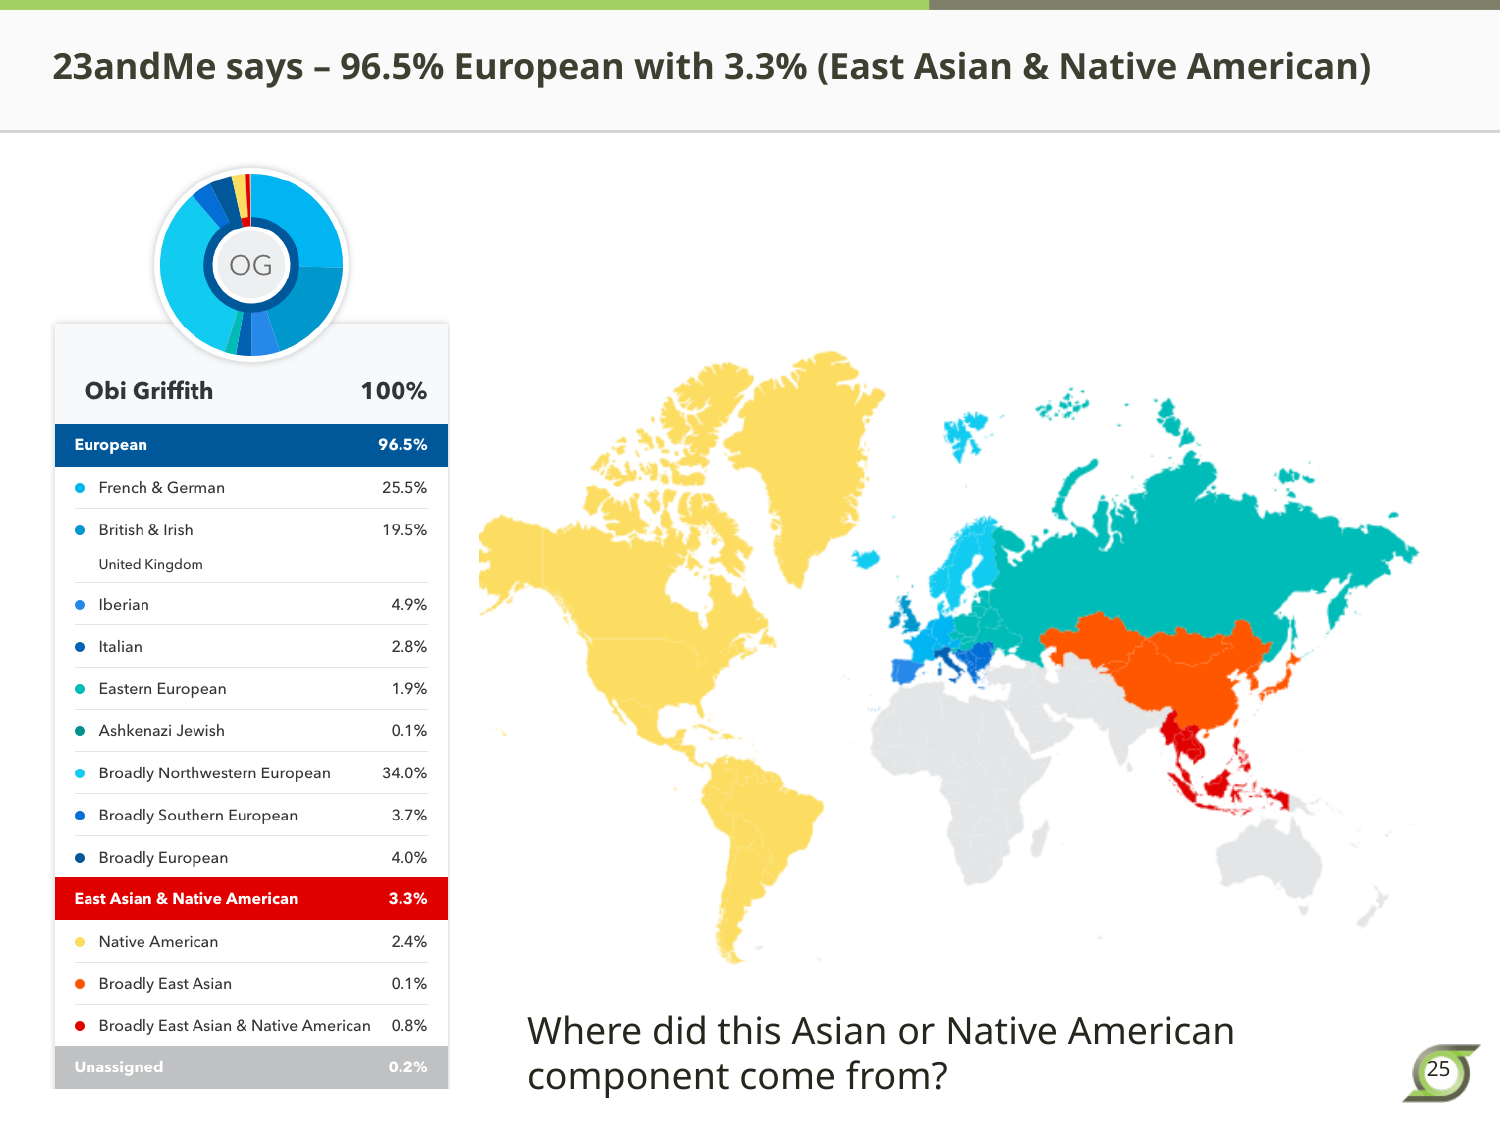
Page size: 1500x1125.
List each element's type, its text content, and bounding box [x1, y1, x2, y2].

title 23andMe says – 96.5% European with 3.3% (East Asian & Native American) [37, 18, 1454, 112]
picture [478, 328, 1446, 988]
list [49, 158, 451, 1089]
text_box Where did this Asian or Native American component come from? [512, 999, 1413, 1105]
